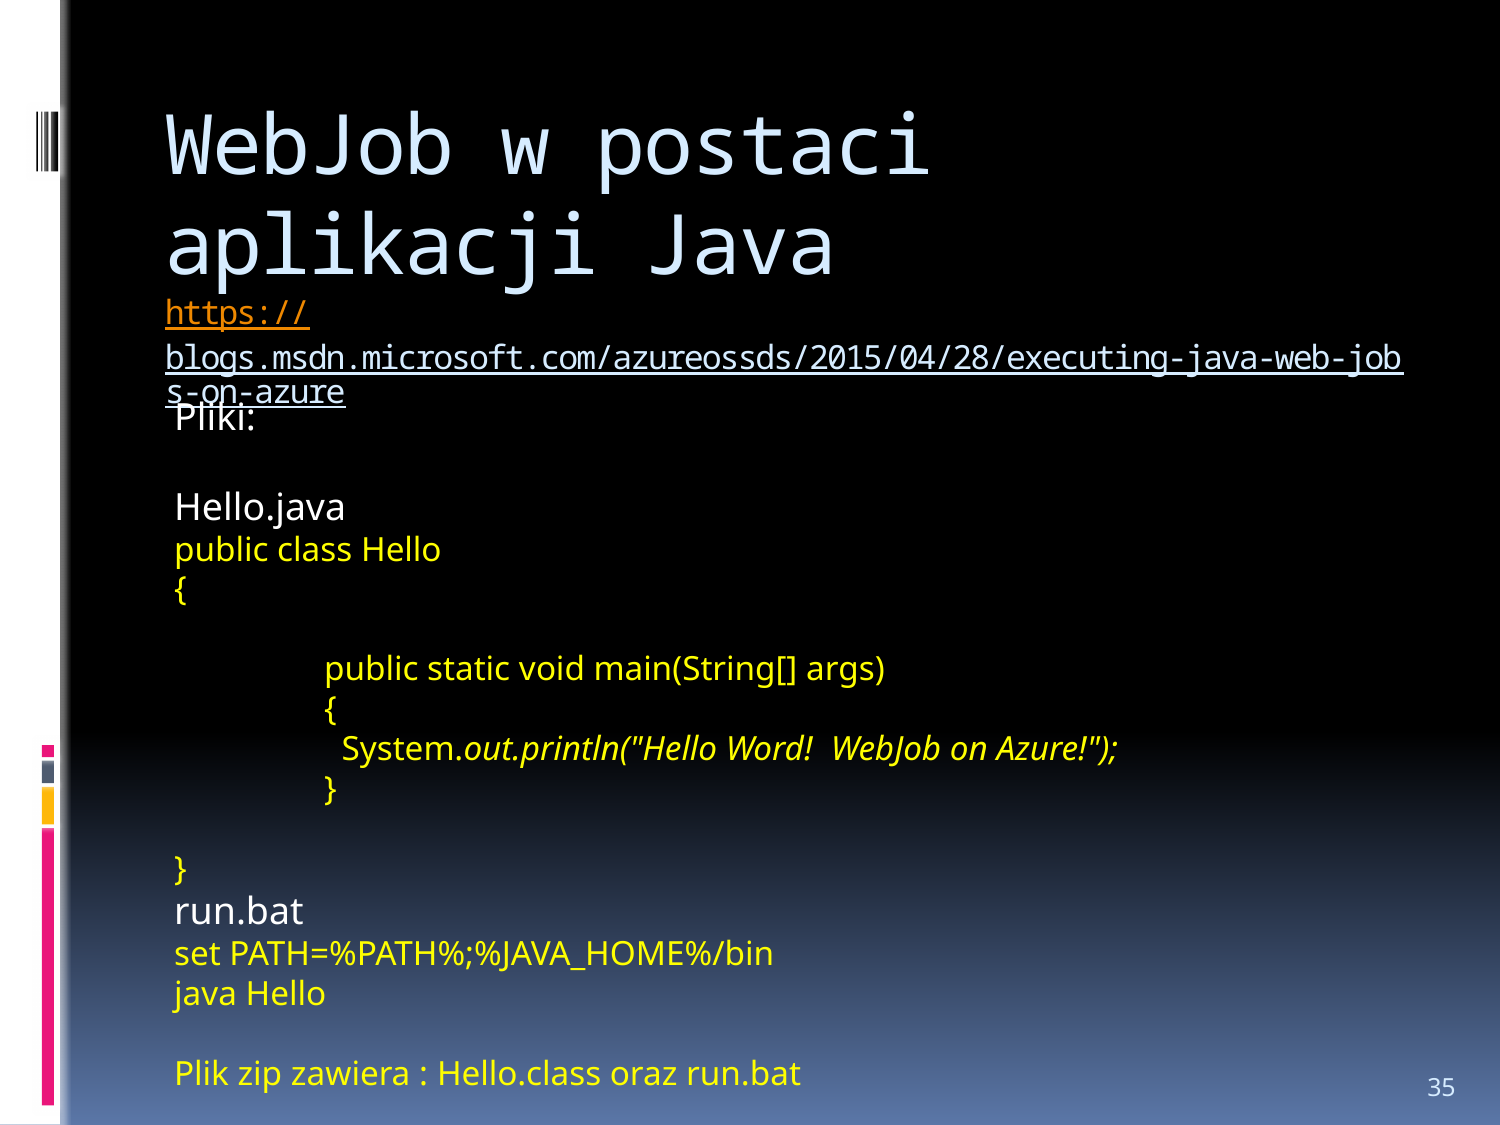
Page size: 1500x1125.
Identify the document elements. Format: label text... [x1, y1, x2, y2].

text_box Pliki: Hello.java public class Hello { public static void main(String[] args) { System.out.println("Hello Word! WebJob on Azure!"); } } run.bat set PATH=%PATH%;%JAVA_HOME%/bin java Hello Plik zip zawiera : Hello.class oraz run.bat [159, 385, 1376, 1099]
title WebJob w postaci aplikacji Java https://blogs.msdn.microsoft.com/azureossds/2015/04/28/executing-java-web-jobs-on-azure [150, 83, 1425, 386]
slide_number 35 [1412, 1052, 1488, 1113]
